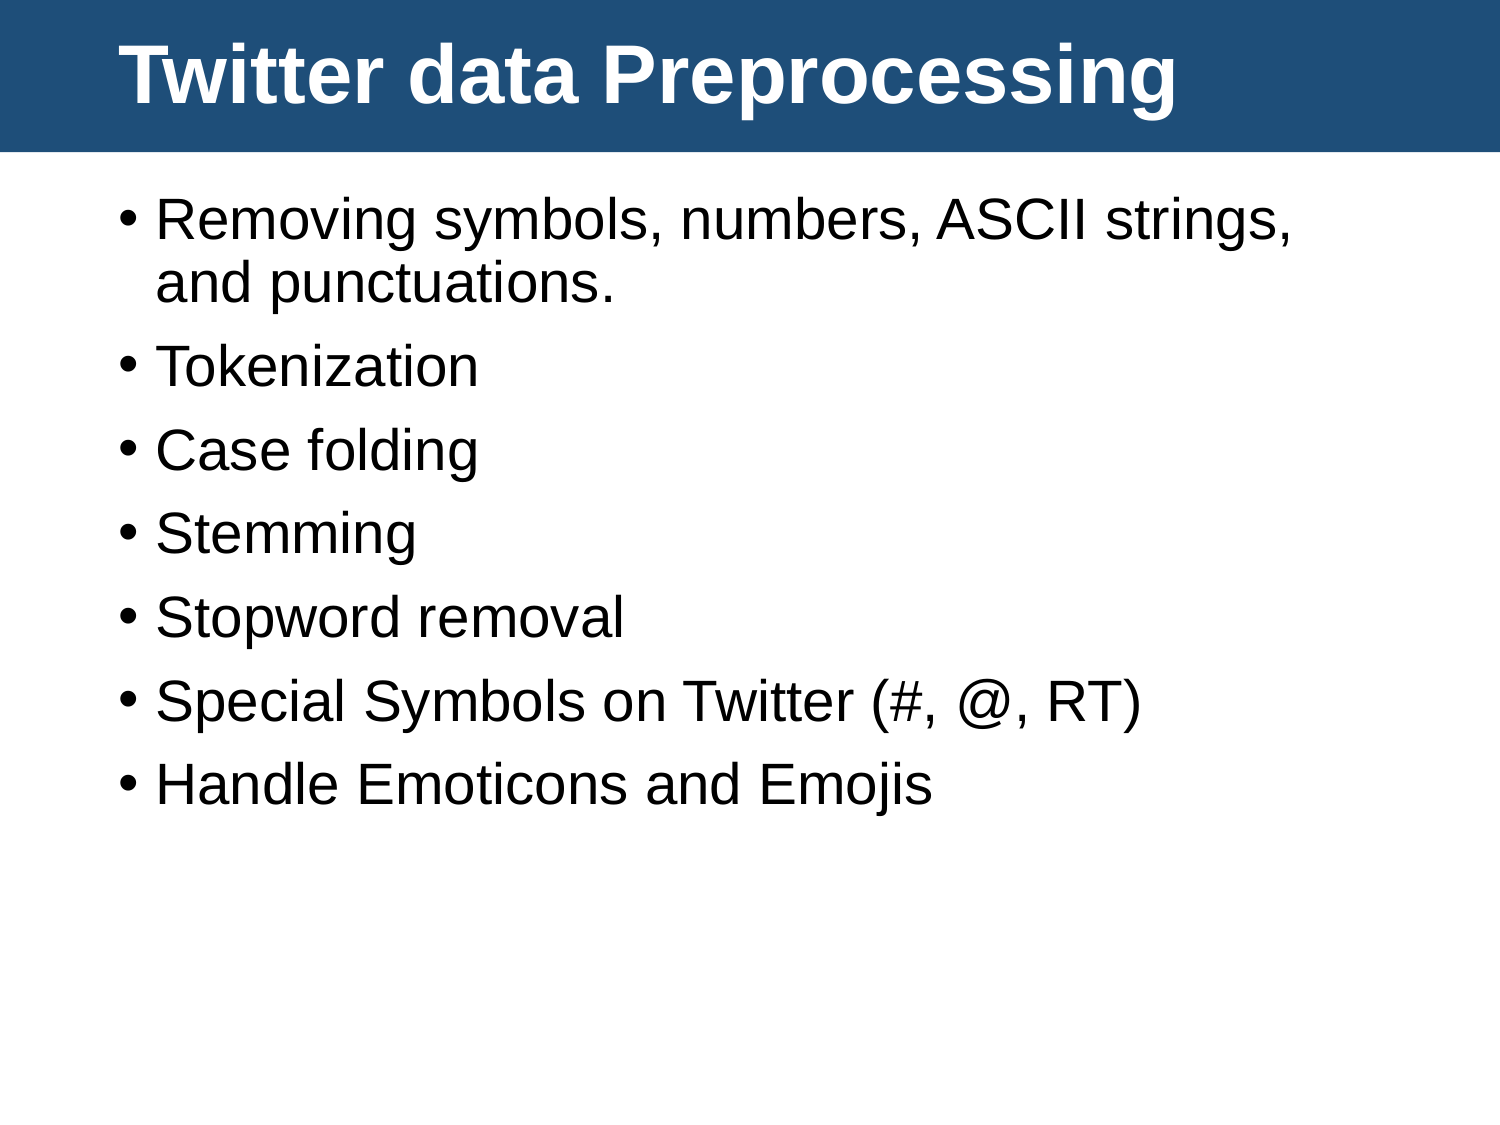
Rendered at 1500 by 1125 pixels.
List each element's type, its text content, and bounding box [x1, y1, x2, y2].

list Removing symbols, numbers, ASCII strings, and punctuations. Tokenization Case folding Stemming Stopword removal Special Symbols on Twitter (#, @, RT) Handle Emoticons and Emojis [103, 181, 1417, 1008]
title Twitter data Preprocessing [103, 29, 1417, 125]
